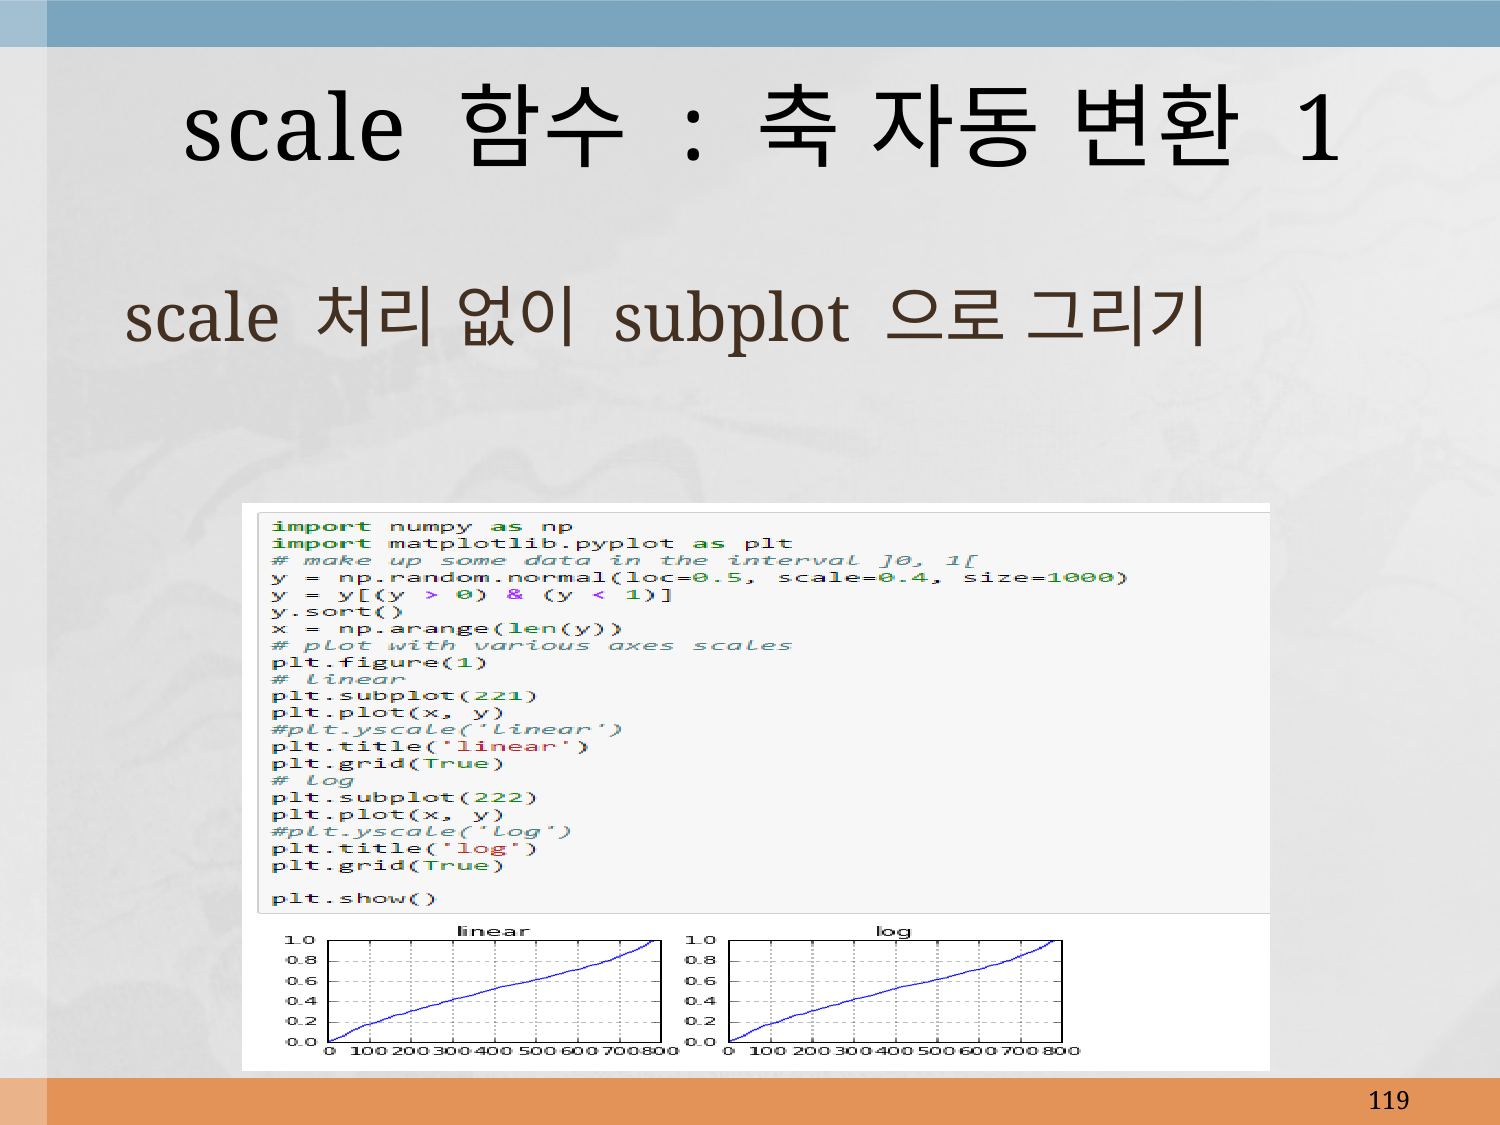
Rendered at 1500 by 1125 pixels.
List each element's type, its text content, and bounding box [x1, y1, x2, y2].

picture [241, 503, 1270, 1071]
title scale 함수 : 축 자동 변환 1 [49, 46, 1454, 202]
list scale 처리 없이 subplot 으로 그리기 [75, 267, 1425, 539]
slide_number 119 [1074, 1078, 1425, 1125]
